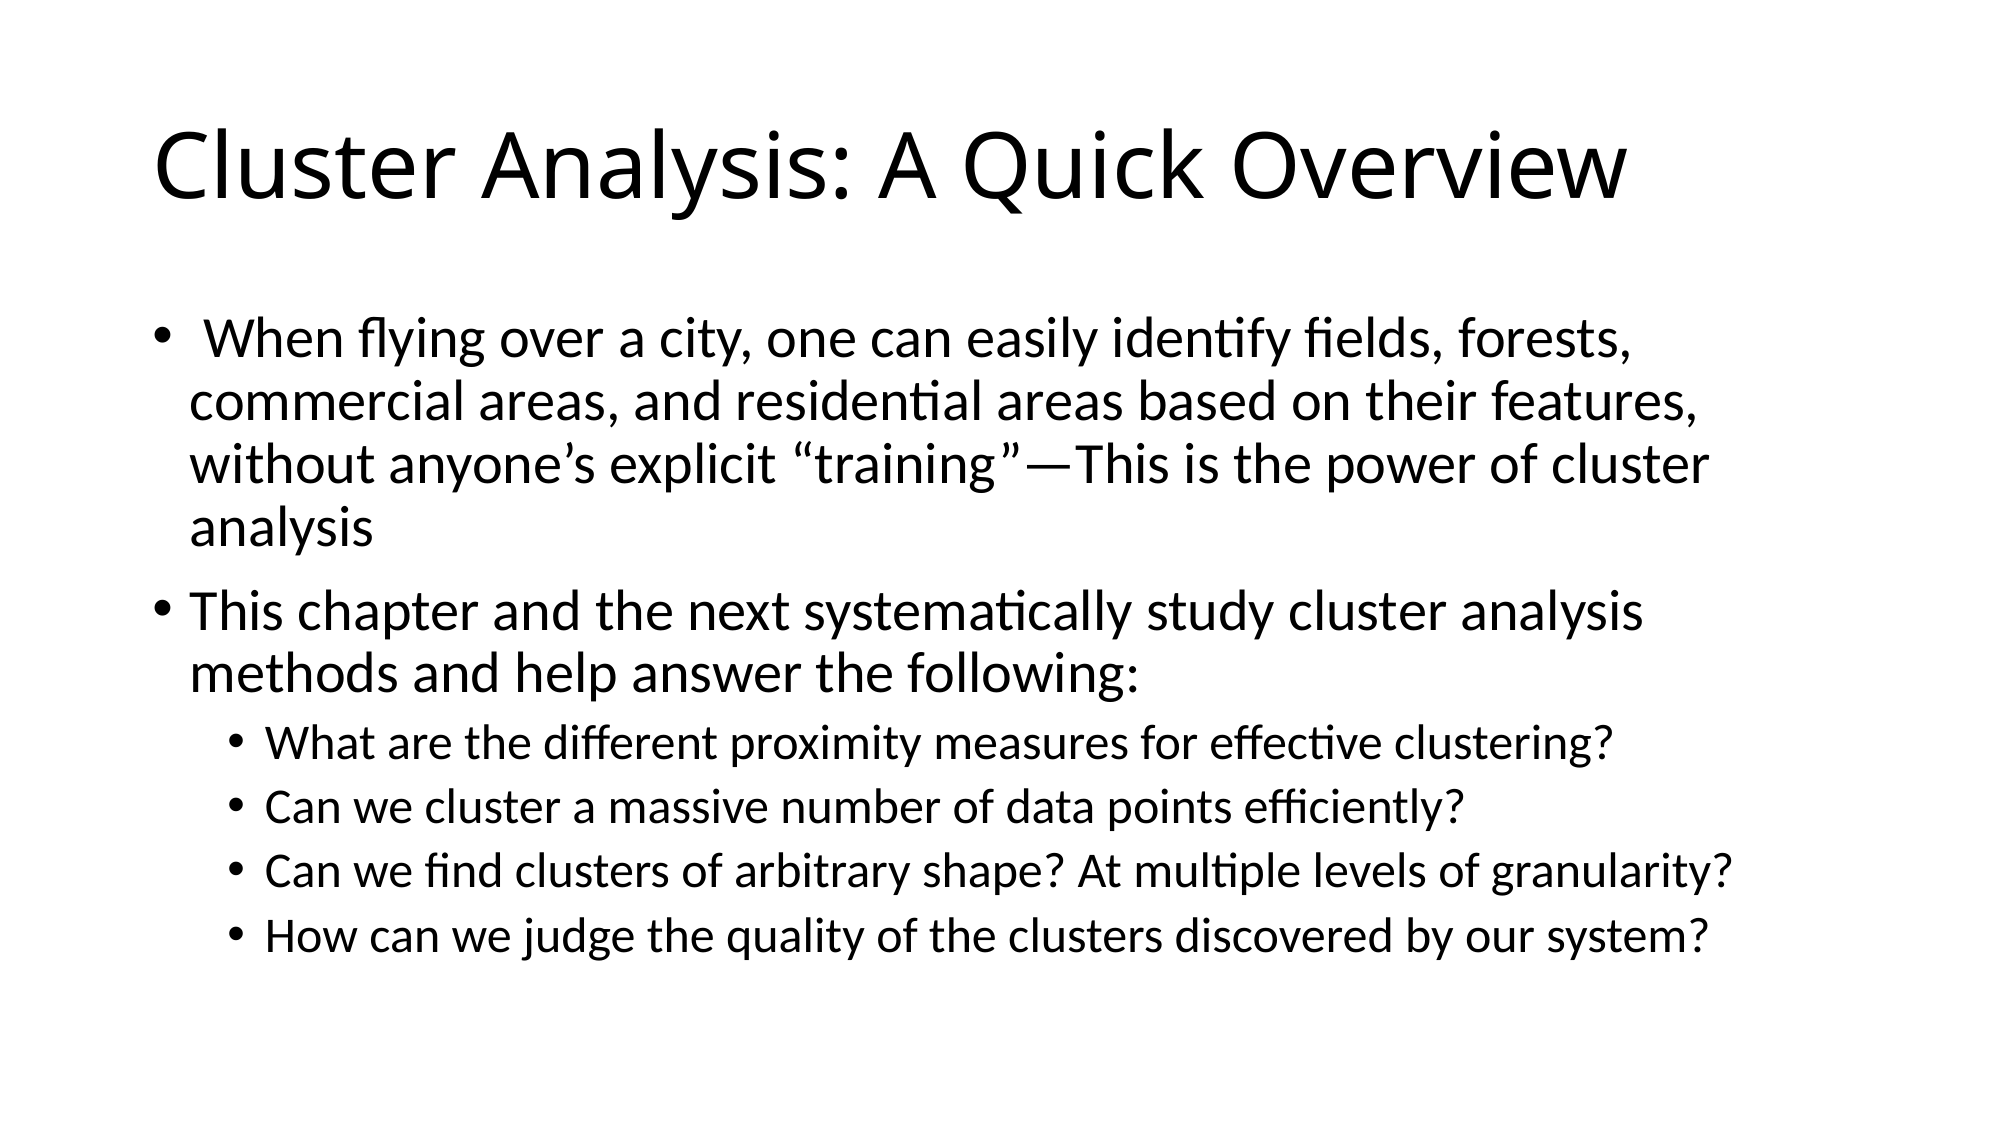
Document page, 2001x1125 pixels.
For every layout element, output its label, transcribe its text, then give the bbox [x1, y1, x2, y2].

title Cluster Analysis: A Quick Overview [137, 59, 1863, 278]
list When flying over a city, one can easily identify fields, forests, commercial areas, and residential areas based on their features, without anyone’s explicit “training”—This is the power of cluster analysis This chapter and the next systematically study cluster analysis methods and help answer the following: What are the different proximity measures for effective clustering? Can we cluster a massive number of data points efficiently? Can we find clusters of arbitrary shape? At multiple levels of granularity? How can we judge the quality of the clusters discovered by our system? [137, 299, 1863, 1014]
